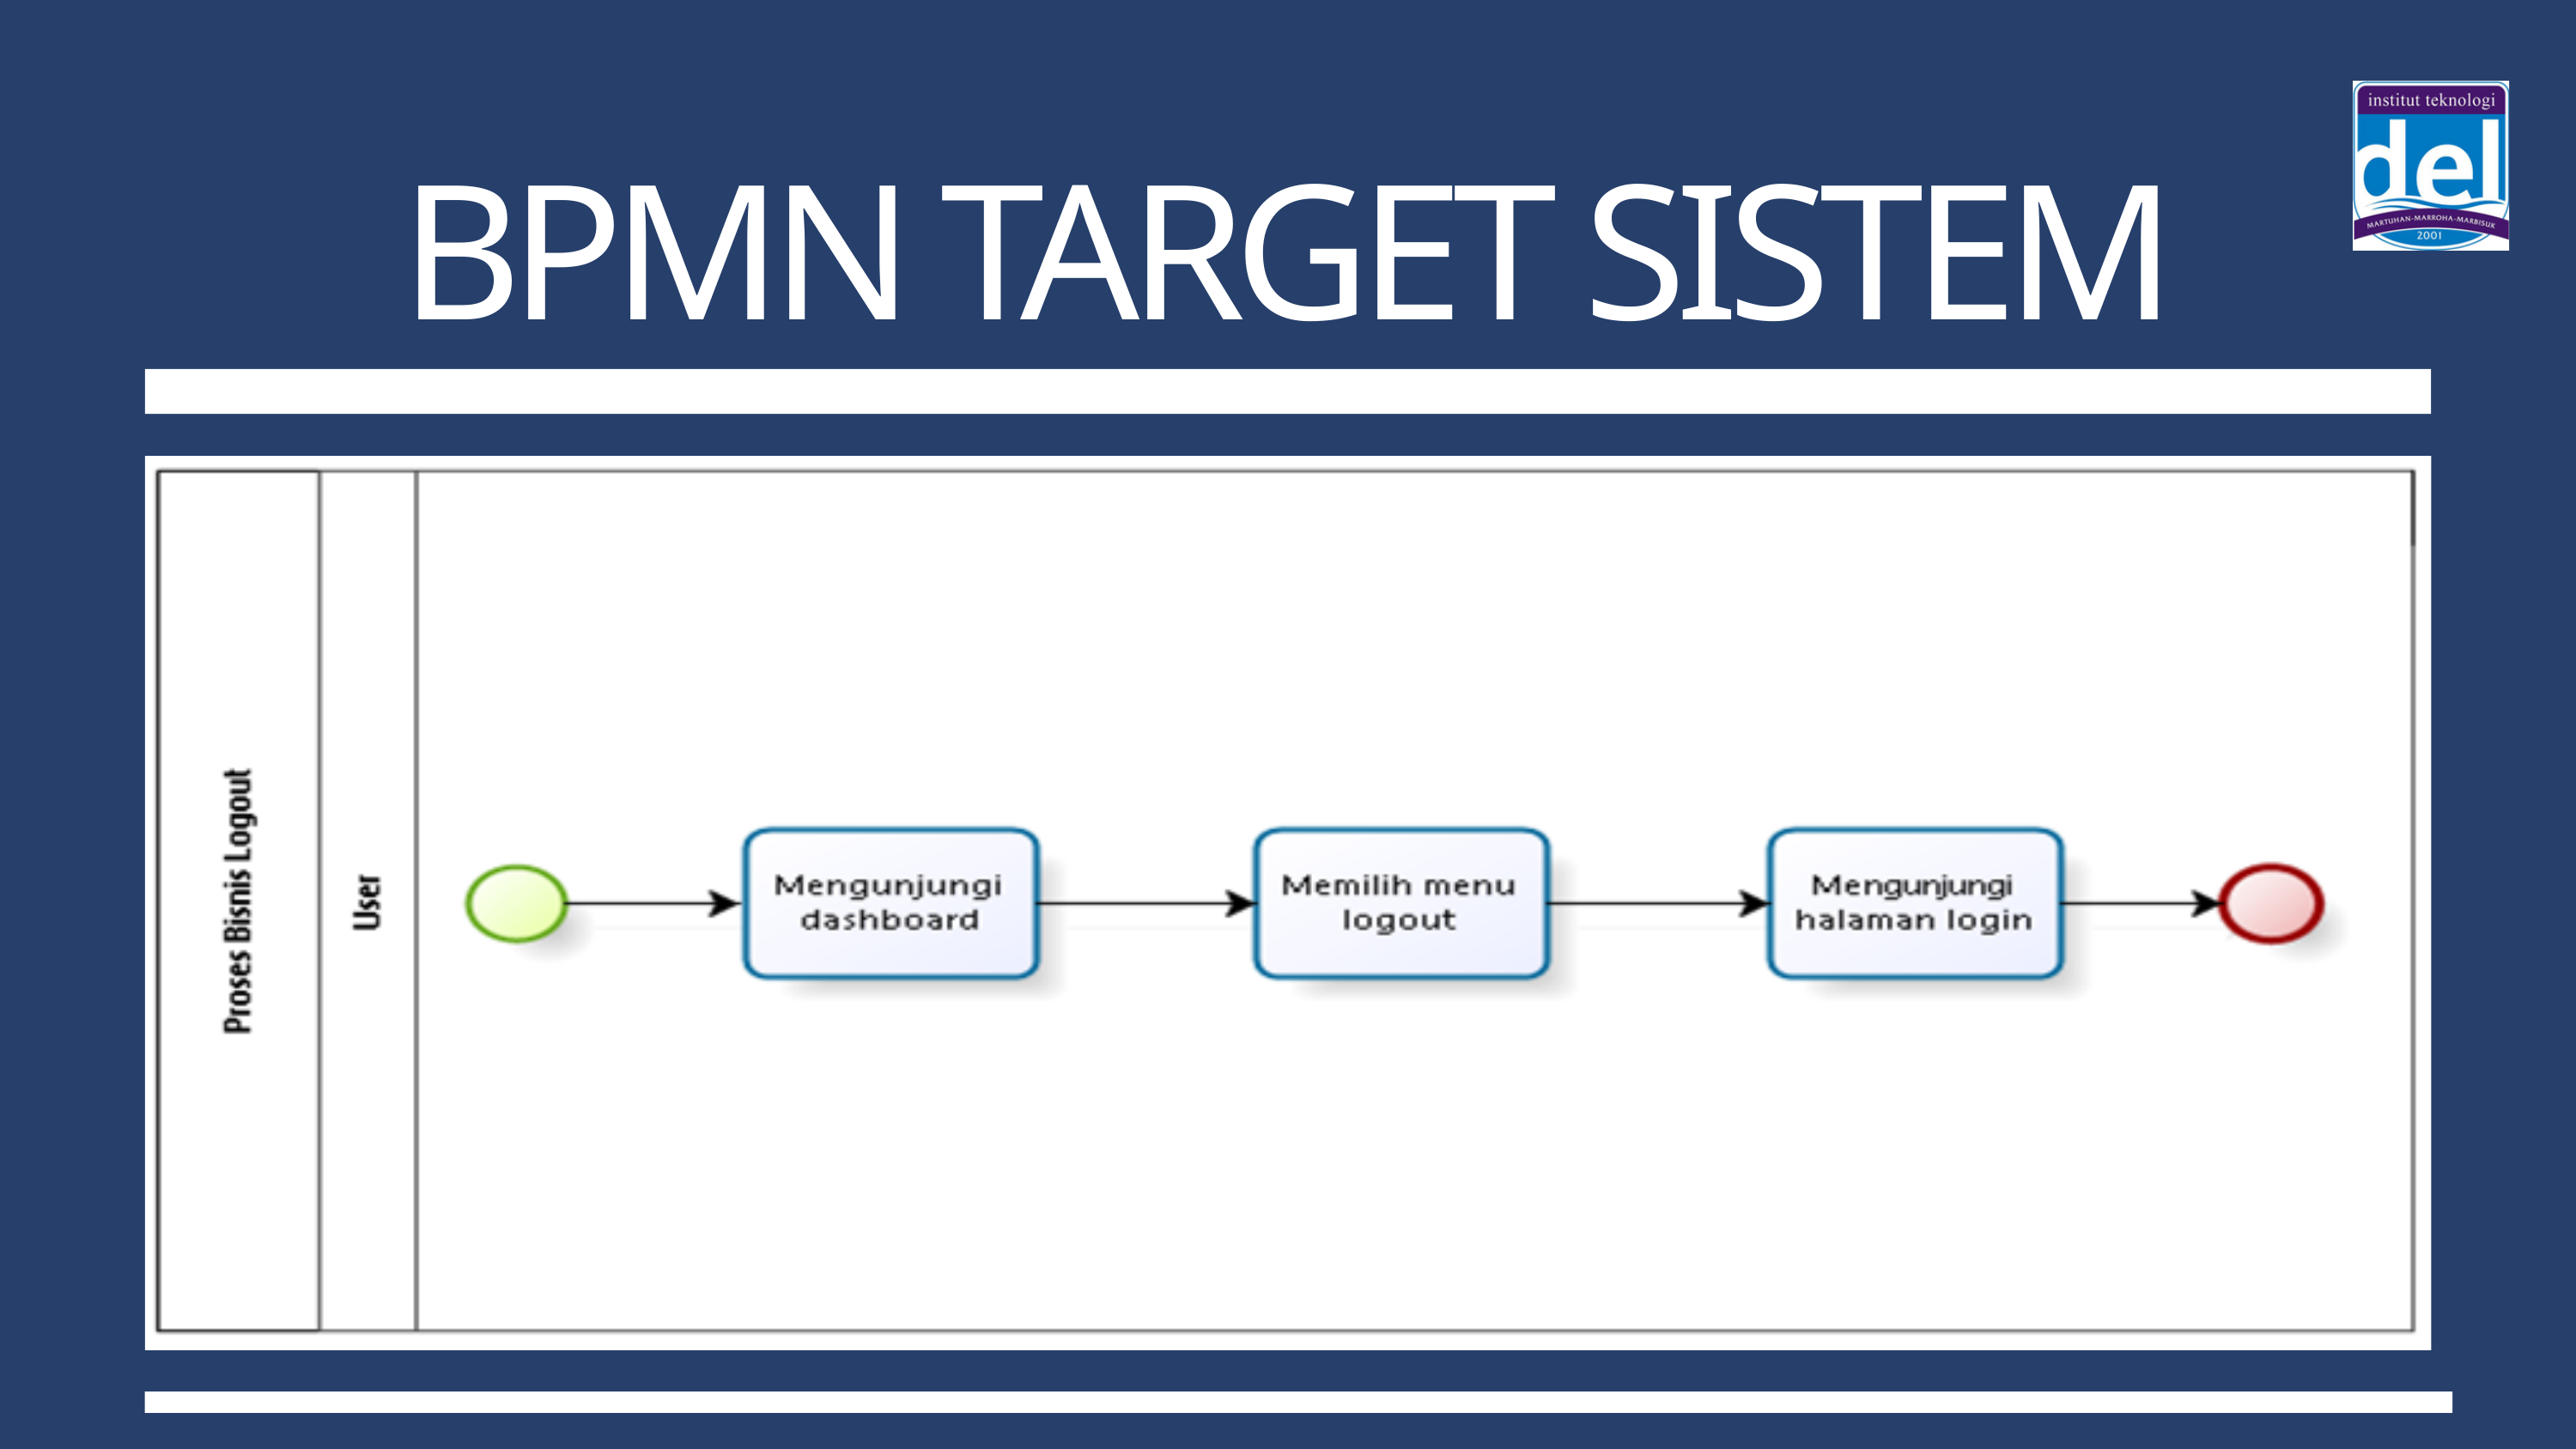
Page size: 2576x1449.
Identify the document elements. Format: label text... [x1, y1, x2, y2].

text_box [144, 456, 2432, 1350]
text_box [144, 368, 2432, 415]
text_box BPMN TARGET SISTEM [0, 185, 2576, 358]
text_box [2353, 81, 2510, 251]
text_box [144, 1391, 2453, 1413]
